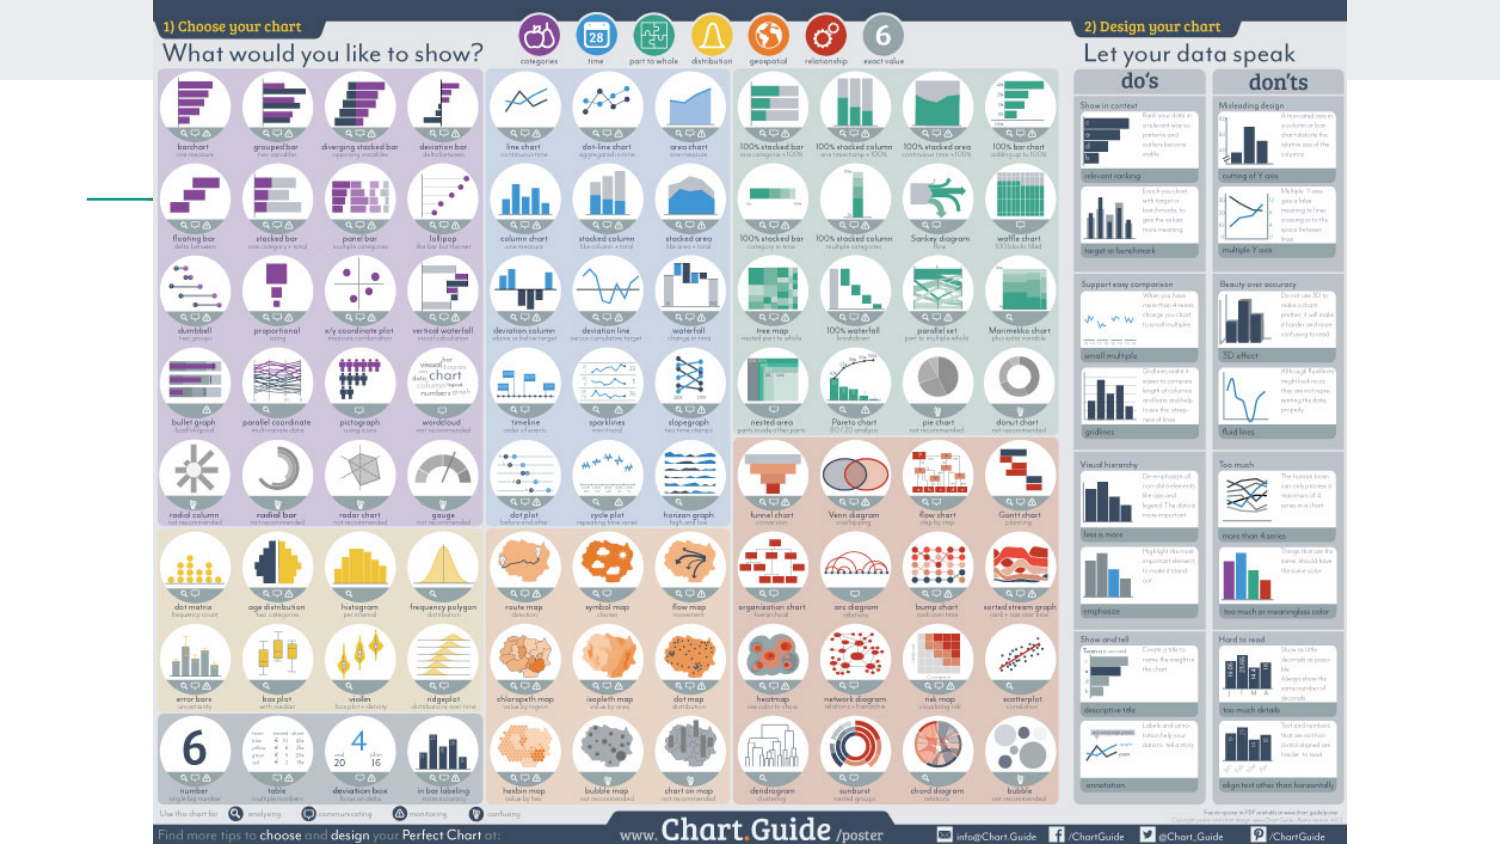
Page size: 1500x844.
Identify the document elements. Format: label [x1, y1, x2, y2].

picture [153, 0, 1347, 844]
